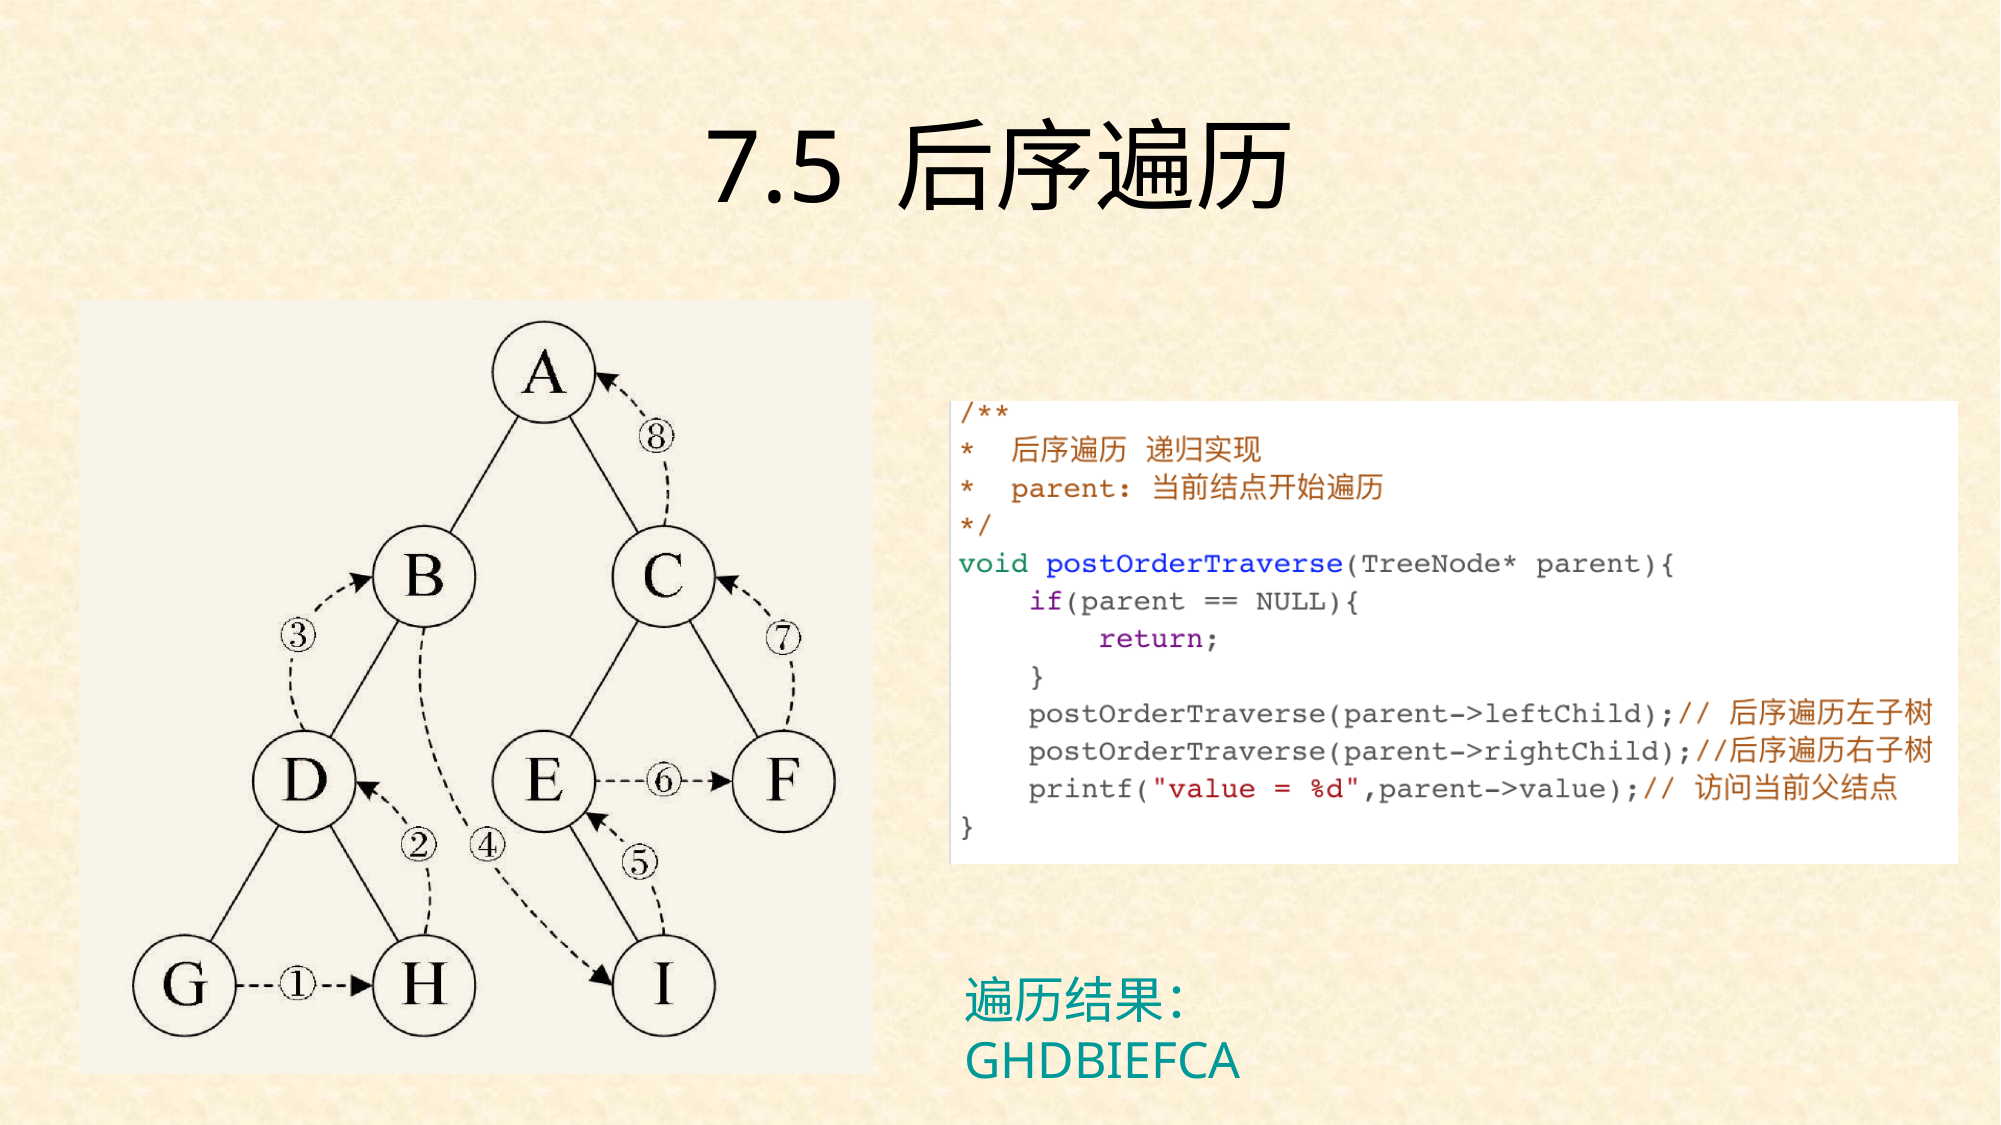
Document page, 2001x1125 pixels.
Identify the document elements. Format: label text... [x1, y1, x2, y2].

picture [0, 0, 2001, 1125]
text_box 遍历结果： GHDBIEFCA [949, 961, 1427, 1097]
text_box 7.5 后序遍历 [241, 95, 1759, 231]
